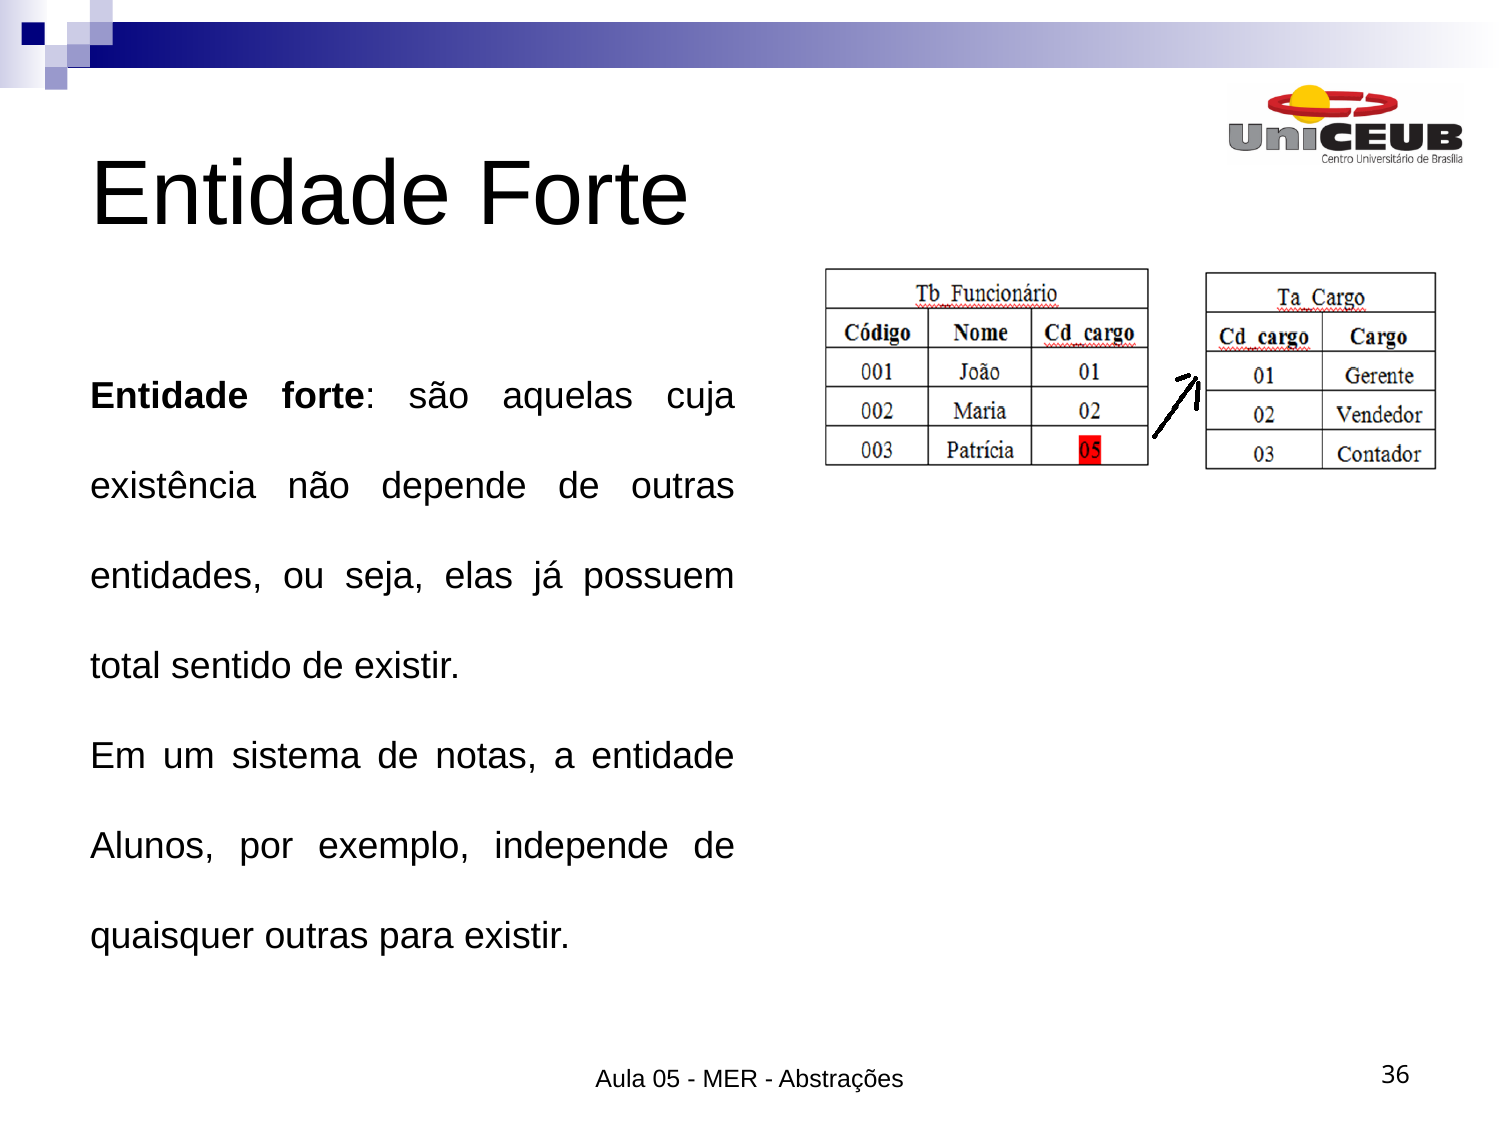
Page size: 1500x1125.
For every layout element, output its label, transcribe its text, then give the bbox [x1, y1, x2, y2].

text_box Entidade forte: são aquelas cuja existência não depende de outras entidades, ou seja, elas já possuem total sentido de existir. Em um sistema de notas, a entidade Alunos, por exemplo, independe de quaisquer outras para existir. [74, 318, 750, 964]
text_box ‹#› [1074, 1024, 1425, 1100]
picture [1227, 83, 1464, 165]
picture [819, 256, 1445, 483]
title Entidade Forte [75, 75, 1425, 300]
footer Aula 05 - MER - Abstrações [512, 1025, 988, 1100]
